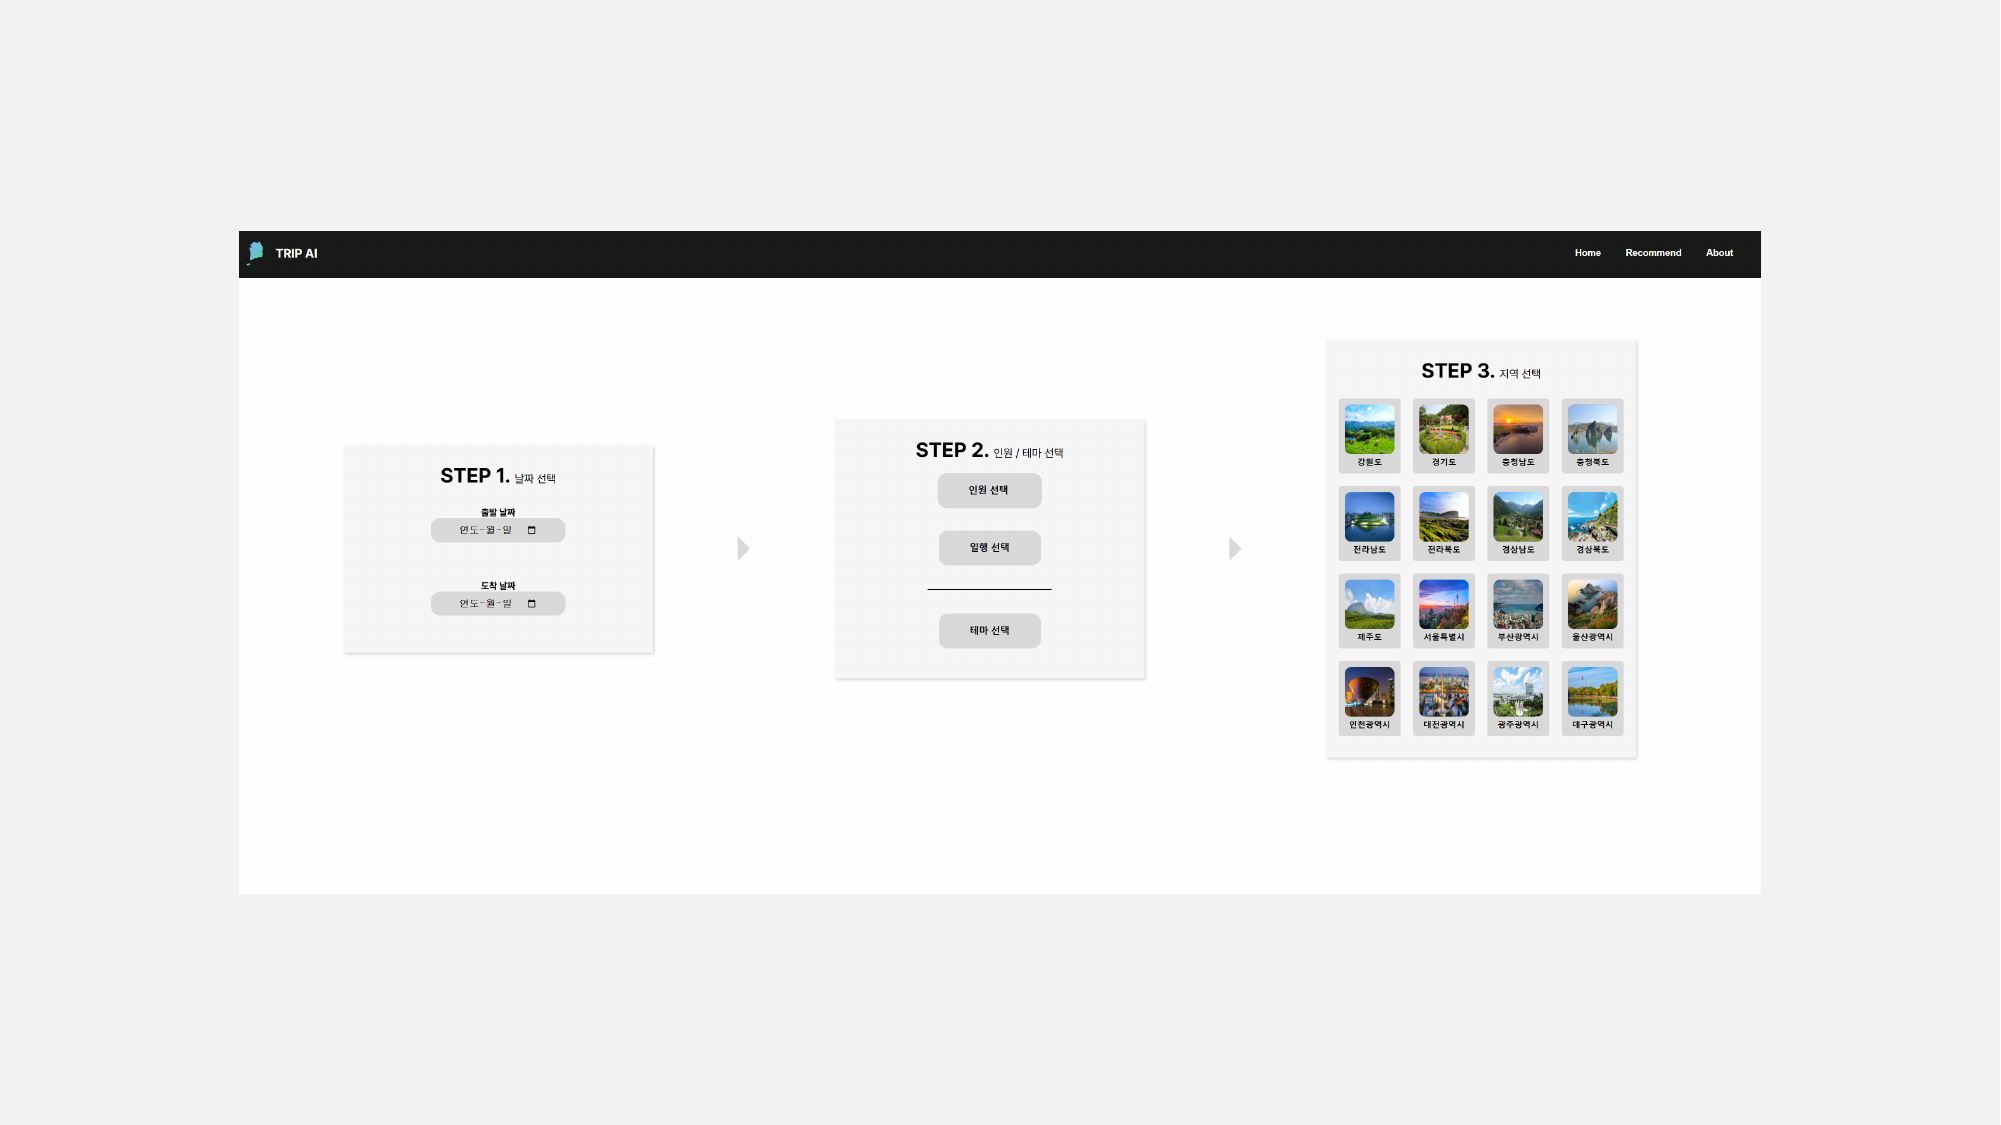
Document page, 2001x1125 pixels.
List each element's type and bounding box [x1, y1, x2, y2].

picture [239, 230, 1761, 894]
